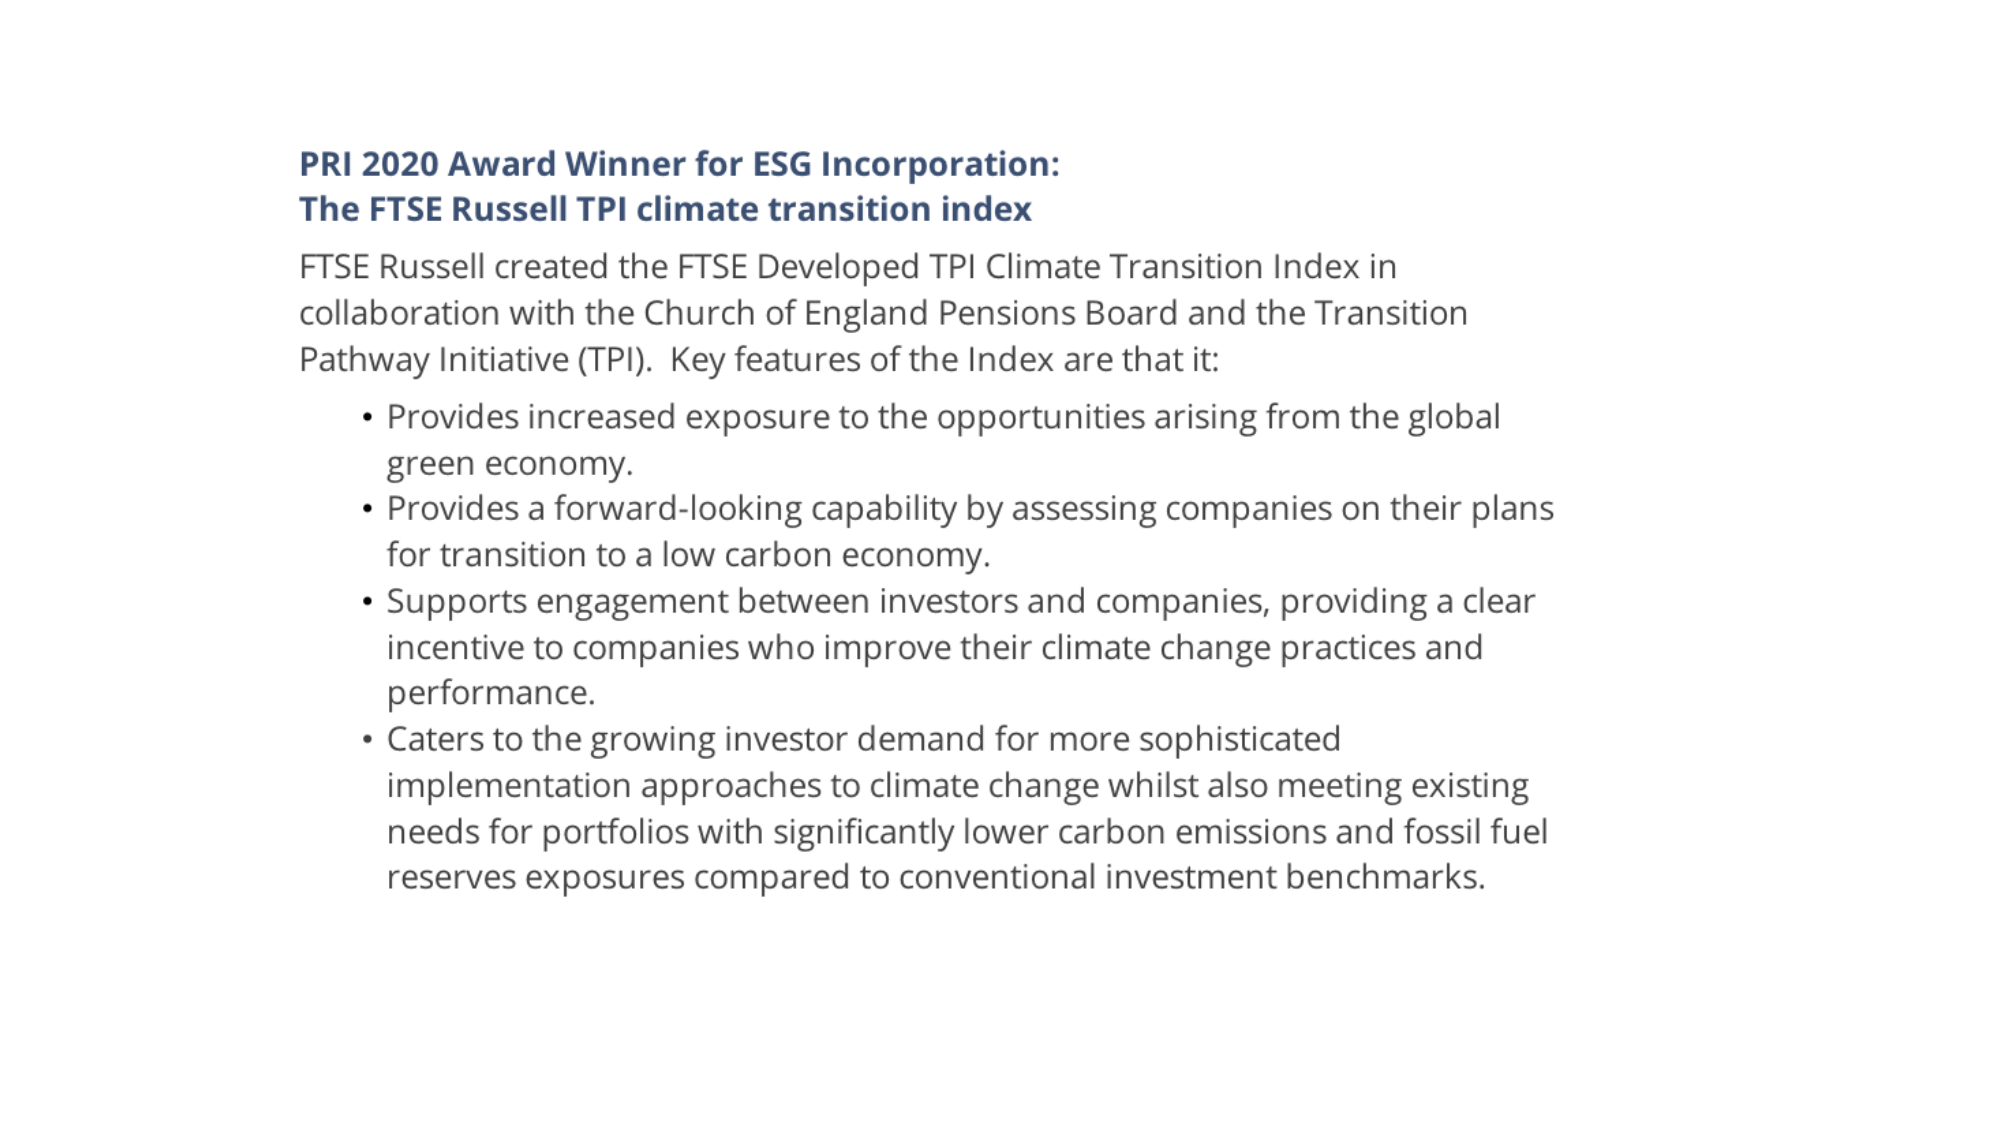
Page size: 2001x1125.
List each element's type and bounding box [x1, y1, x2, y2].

picture [287, 135, 1563, 931]
